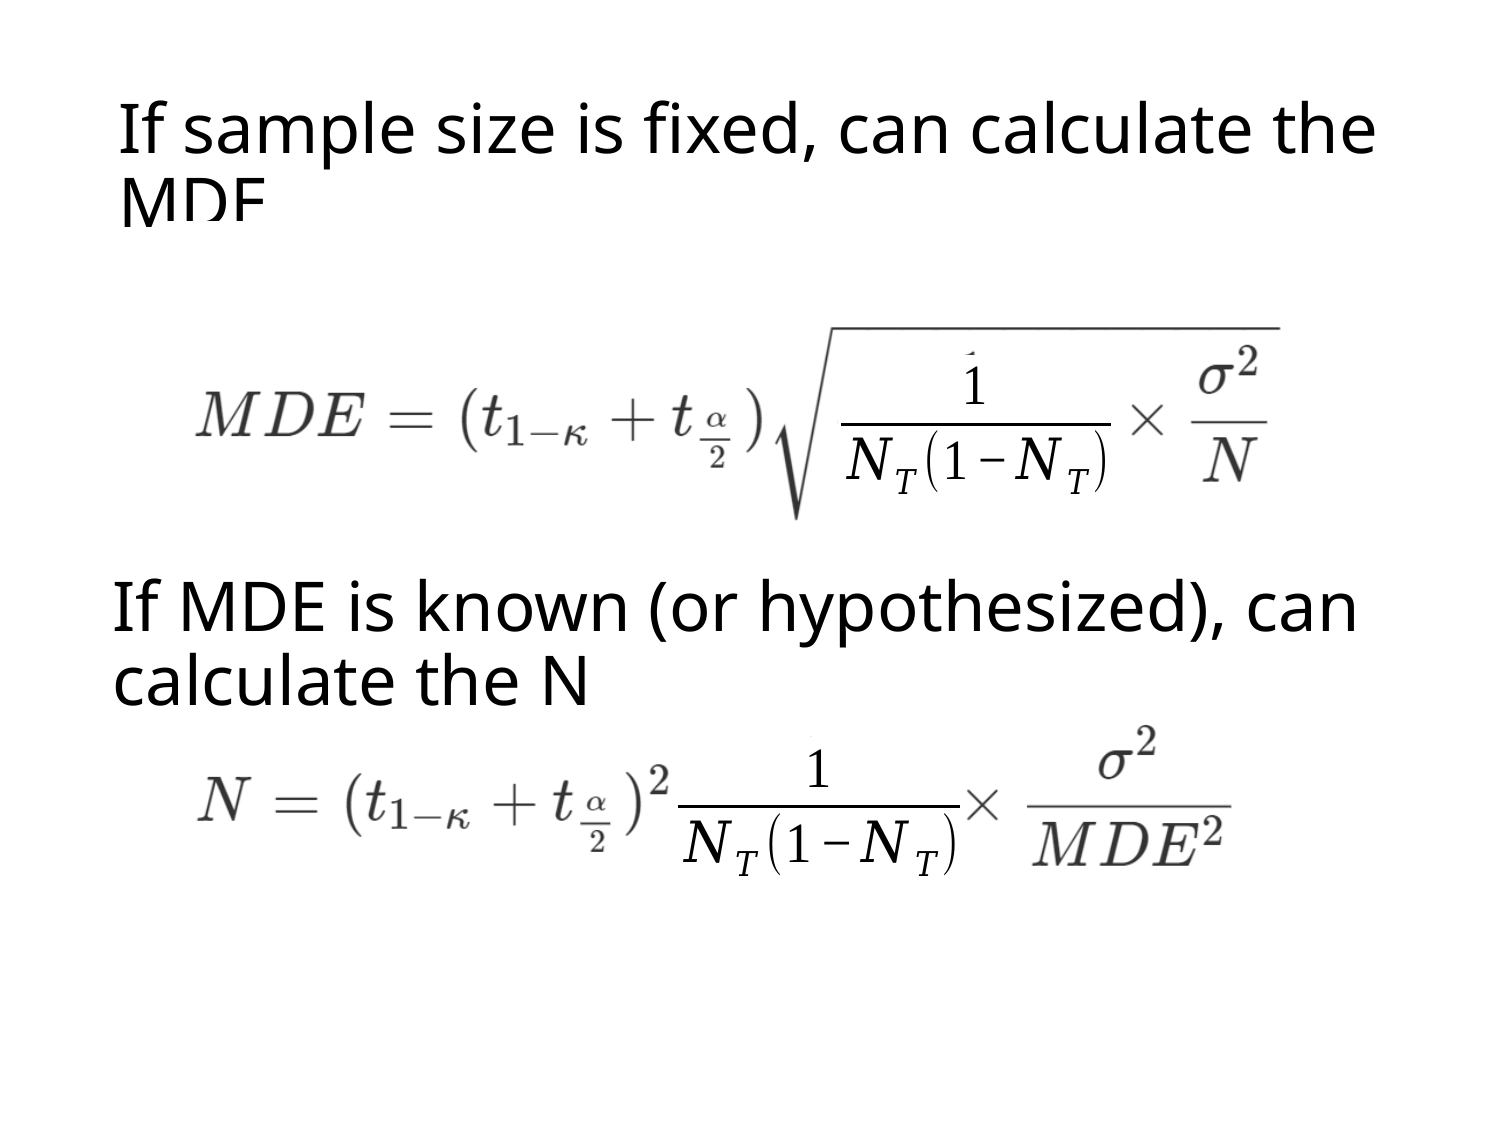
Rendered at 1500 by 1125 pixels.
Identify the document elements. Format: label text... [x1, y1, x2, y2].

picture [136, 686, 1306, 927]
text_box If MDE is known (or hypothesized), can calculate the N [97, 537, 1392, 755]
picture [155, 220, 1345, 588]
title If sample size is fixed, can calculate the MDE [103, 59, 1397, 278]
